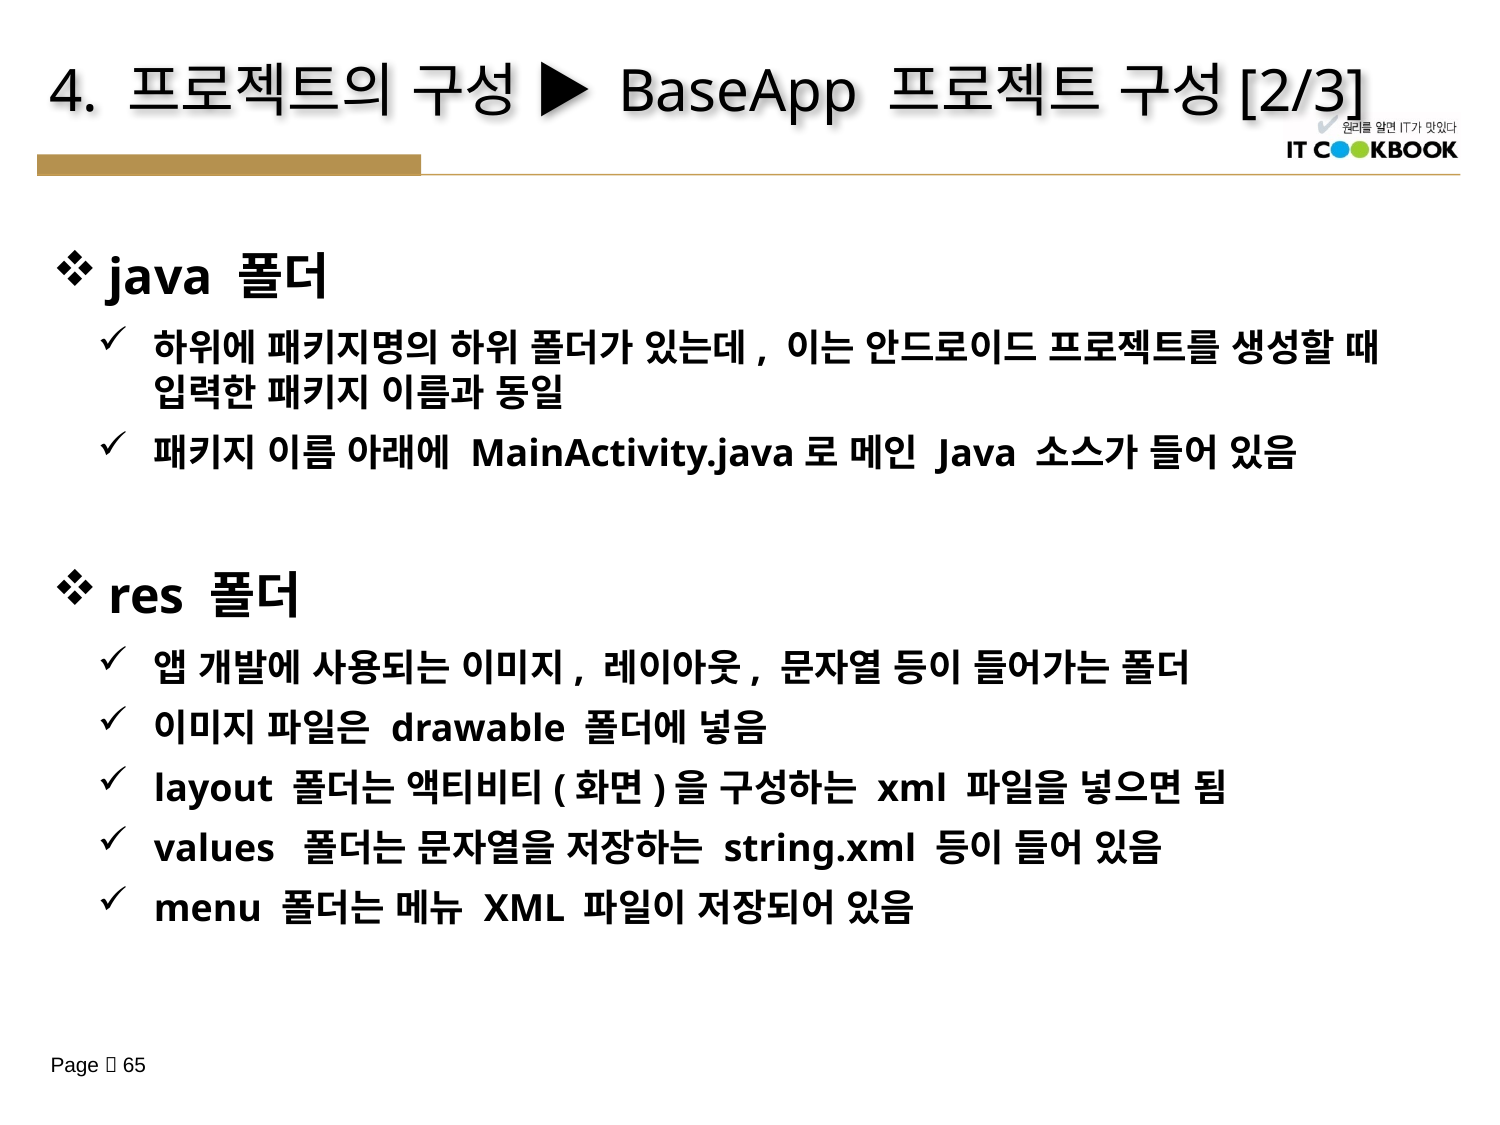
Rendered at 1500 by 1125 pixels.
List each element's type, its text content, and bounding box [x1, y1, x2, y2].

picture [1448, 112, 1461, 160]
list java 폴더 하위에 패키지명의 하위 폴더가 있는데, 이는 안드로이드 프로젝트를 생성할 때 입력한 패키지 이름과 동일 패키지 이름 아래에 MainActivity.java로 메인 Java 소스가 들어 있음 res 폴더 앱 개발에 사용되는 이미지, 레이아웃, 문자열 등이 들어가는 폴더 이미지 파일은 drawable 폴더에 넣음 layout 폴더는 액티비티(화면)을 구성하는 xml 파일을 넣으면 됨 values 폴더는 문자열을 저장하는 string.xml 등이 들어 있음 menu 폴더는 메뉴 XML 파일이 저장되어 있음 [8, 243, 1480, 1031]
title 4. 프로젝트의 구성 ▶ BaseApp 프로젝트 구성[2/3] [48, 53, 1448, 161]
